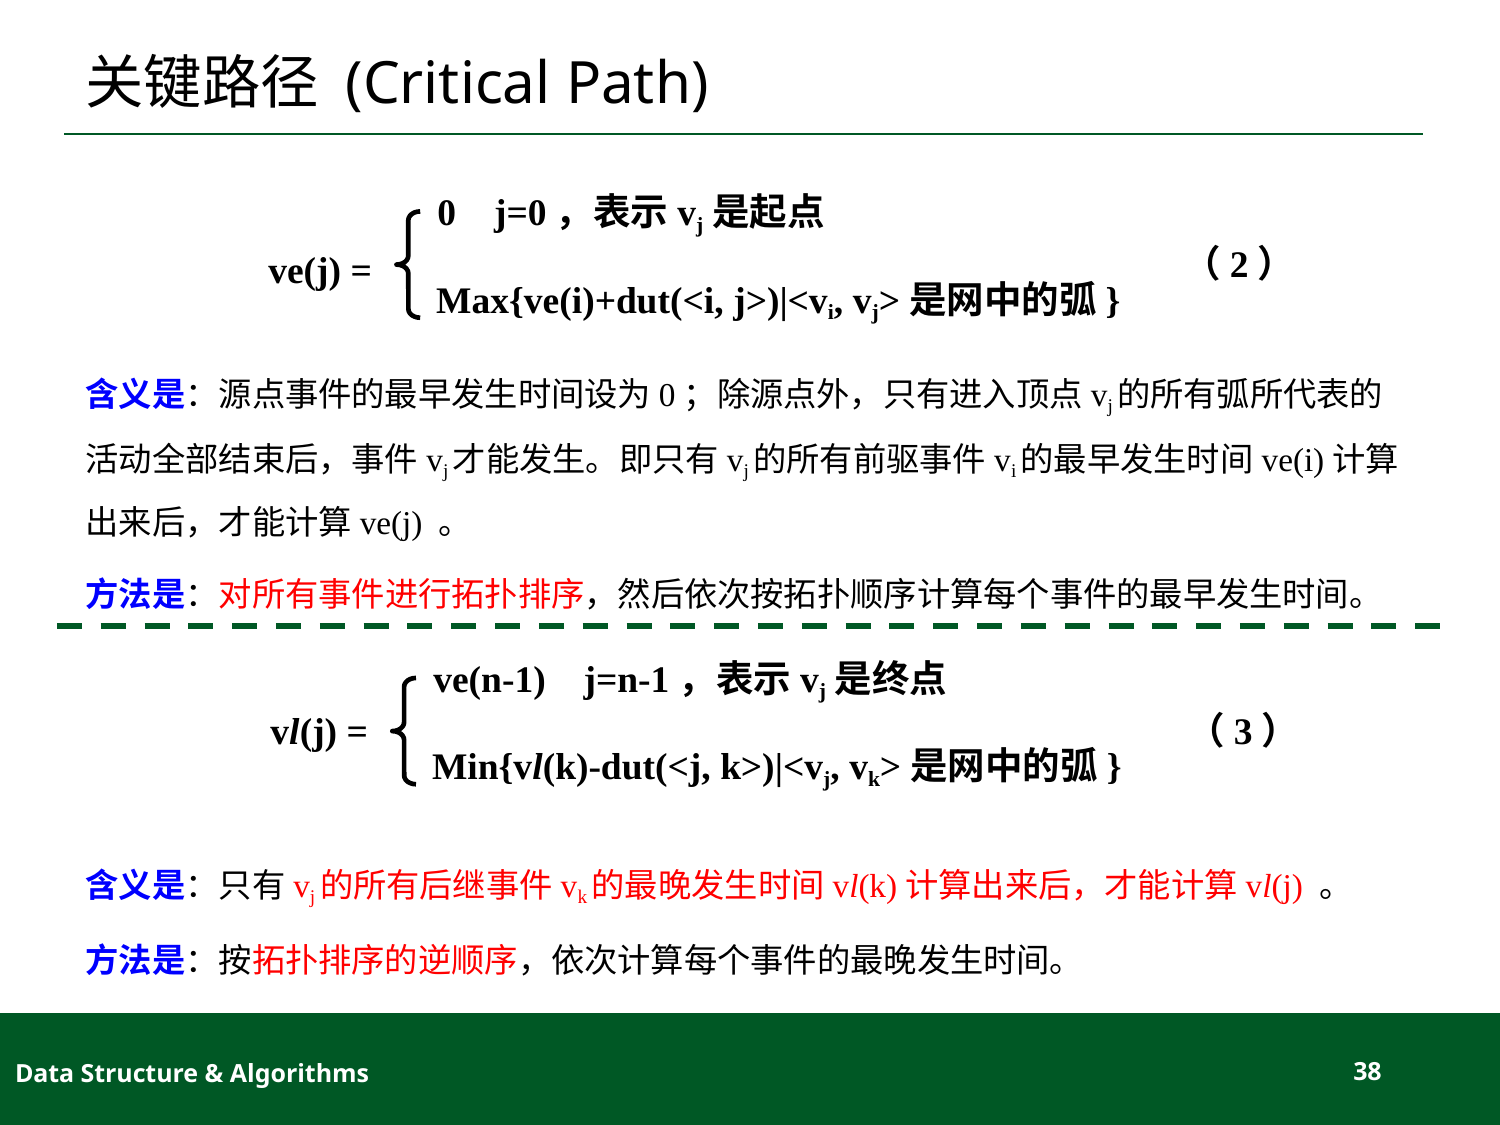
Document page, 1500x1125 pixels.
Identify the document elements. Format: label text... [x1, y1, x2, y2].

text_box （2） [1171, 226, 1269, 298]
list 含义是：源点事件的最早发生时间设为0；除源点外，只有进入顶点vj的所有弧所代表的活动全部结束后，事件vj才能发生。即只有vj的所有前驱事件vi的最早发生时间ve(i)计算出来后，才能计算ve(j) 。 方法是：对所有事件进行拓扑排序，然后依次按拓扑顺序计算每个事件的最早发生时间。 含义是：只有vj的所有后继事件vk的最晚发生时间vl(k)计算出来后，才能计算vl(j) 。 方法是：按拓扑排序的逆顺序，依次计算每个事件的最晚发生时间。 [70, 627, 1430, 991]
slide_number 38 [1059, 1042, 1397, 1103]
list 含义是：源点事件的最早发生时间设为0；除源点外，只有进入顶点vj的所有弧所代表的活动全部结束后，事件vj才能发生。即只有vj的所有前驱事件vi的最早发生时间ve(i)计算出来后，才能计算ve(j) 。 方法是：对所有事件进行拓扑排序，然后依次按拓扑顺序计算每个事件的最早发生时间。 含义是：只有vj的所有后继事件vk的最晚发生时间vl(k)计算出来后，才能计算vl(j) 。 方法是：按拓扑排序的逆顺序，依次计算每个事件的最晚发生时间。 [70, 344, 1430, 626]
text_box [226, 640, 1273, 805]
title 关键路径 (Critical Path) [70, 34, 1430, 135]
footer Data Structure & Algorithms [0, 1042, 507, 1103]
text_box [231, 173, 1171, 339]
